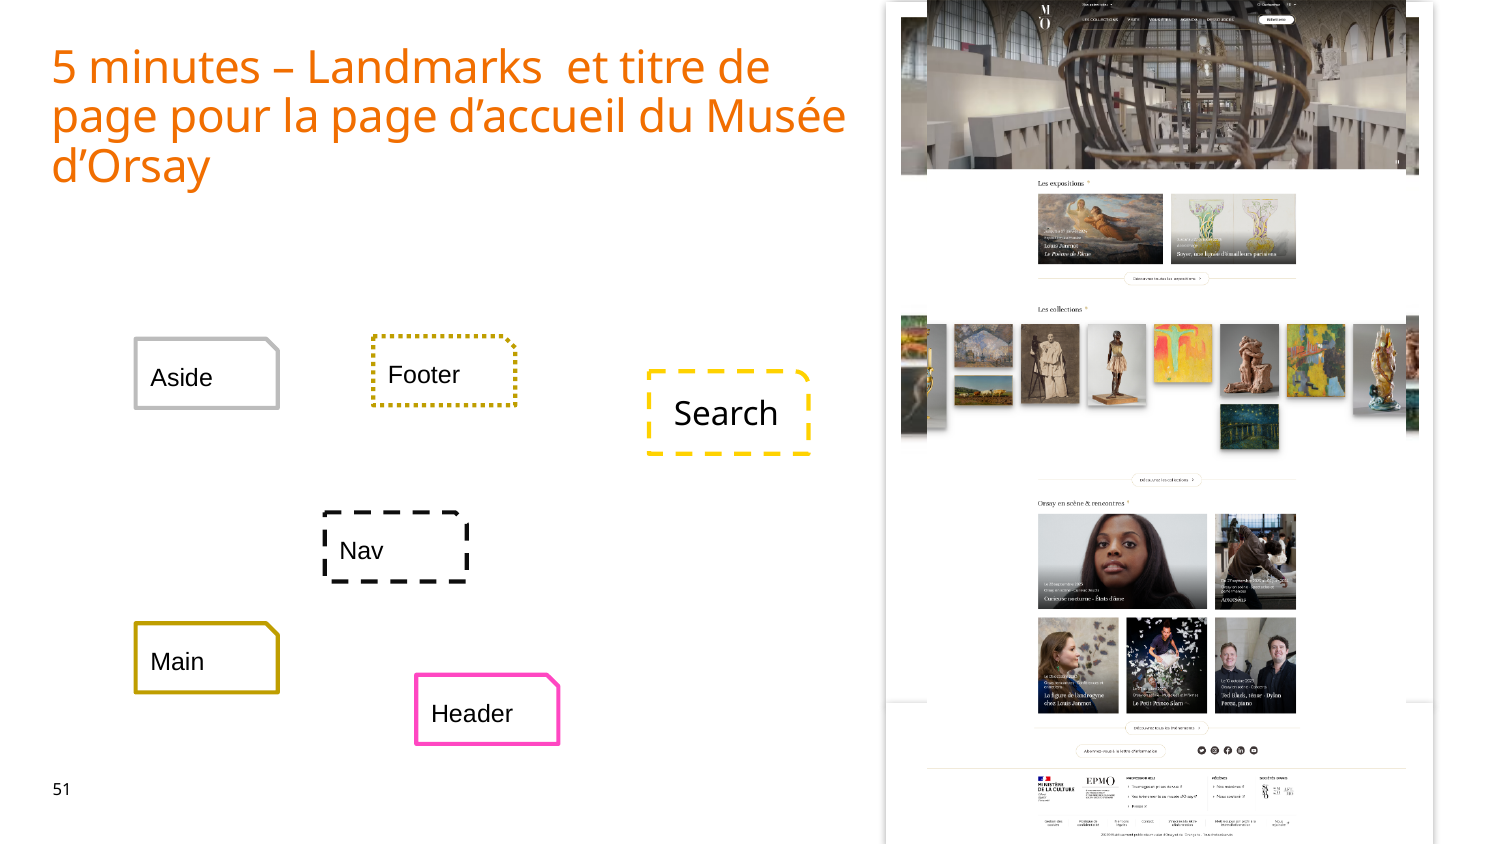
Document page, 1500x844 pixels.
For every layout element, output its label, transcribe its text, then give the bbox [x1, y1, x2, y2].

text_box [1412, 16, 1419, 832]
text_box Header [414, 672, 561, 746]
text_box Main [133, 621, 280, 695]
title 5 minutes – Landmarks et titre de page pour la page d’accueil du Musée d’Orsay [51, 43, 874, 166]
text_box Aside [133, 336, 280, 410]
text_box Nav [322, 510, 469, 584]
text_box Search [646, 369, 811, 456]
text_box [900, 16, 922, 832]
picture [927, 0, 1407, 844]
text_box Footer [371, 334, 518, 408]
